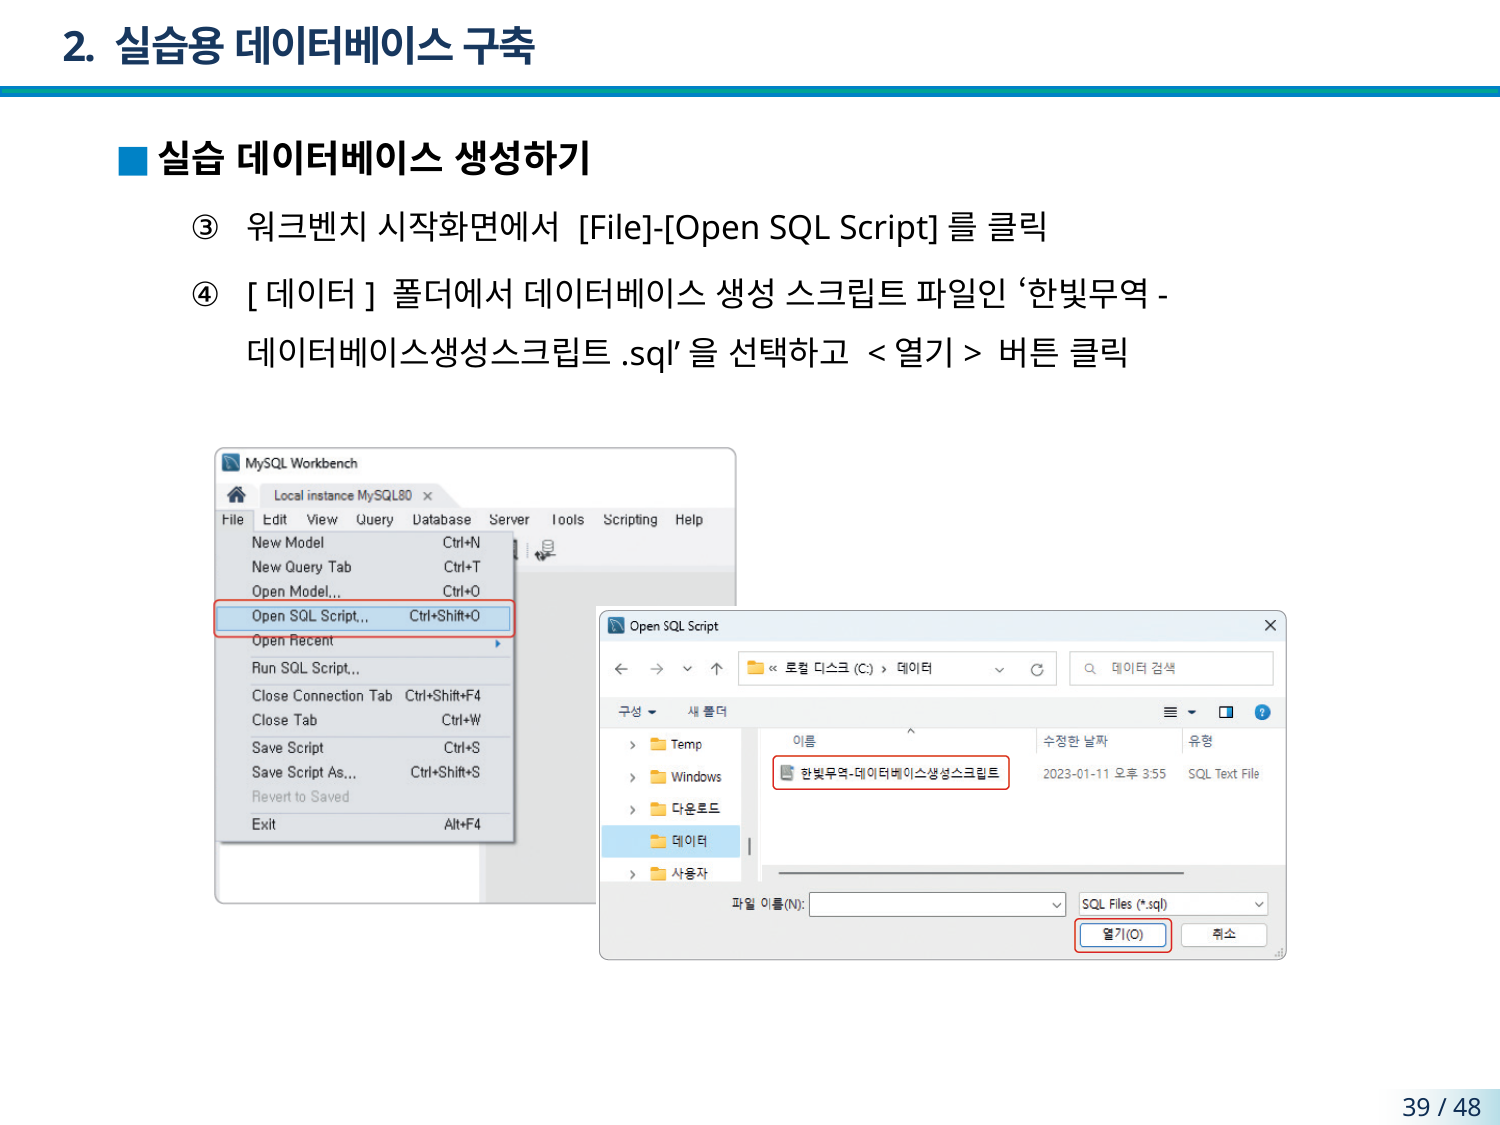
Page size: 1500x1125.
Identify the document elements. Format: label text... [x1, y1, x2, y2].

list 실습 데이터베이스 생성하기 워크벤치 시작화면에서 [File]-[Open SQL Script]를 클릭 [데이터] 폴더에서 데이터베이스 생성 스크립트 파일인 ‘한빛무역-데이터베이스생성스크립트.sql’을 선택하고 <열기> 버튼 클릭 [100, 127, 1459, 1050]
title 2. 실습용 데이터베이스 구축 [47, 5, 1325, 84]
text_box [210, 444, 1290, 964]
